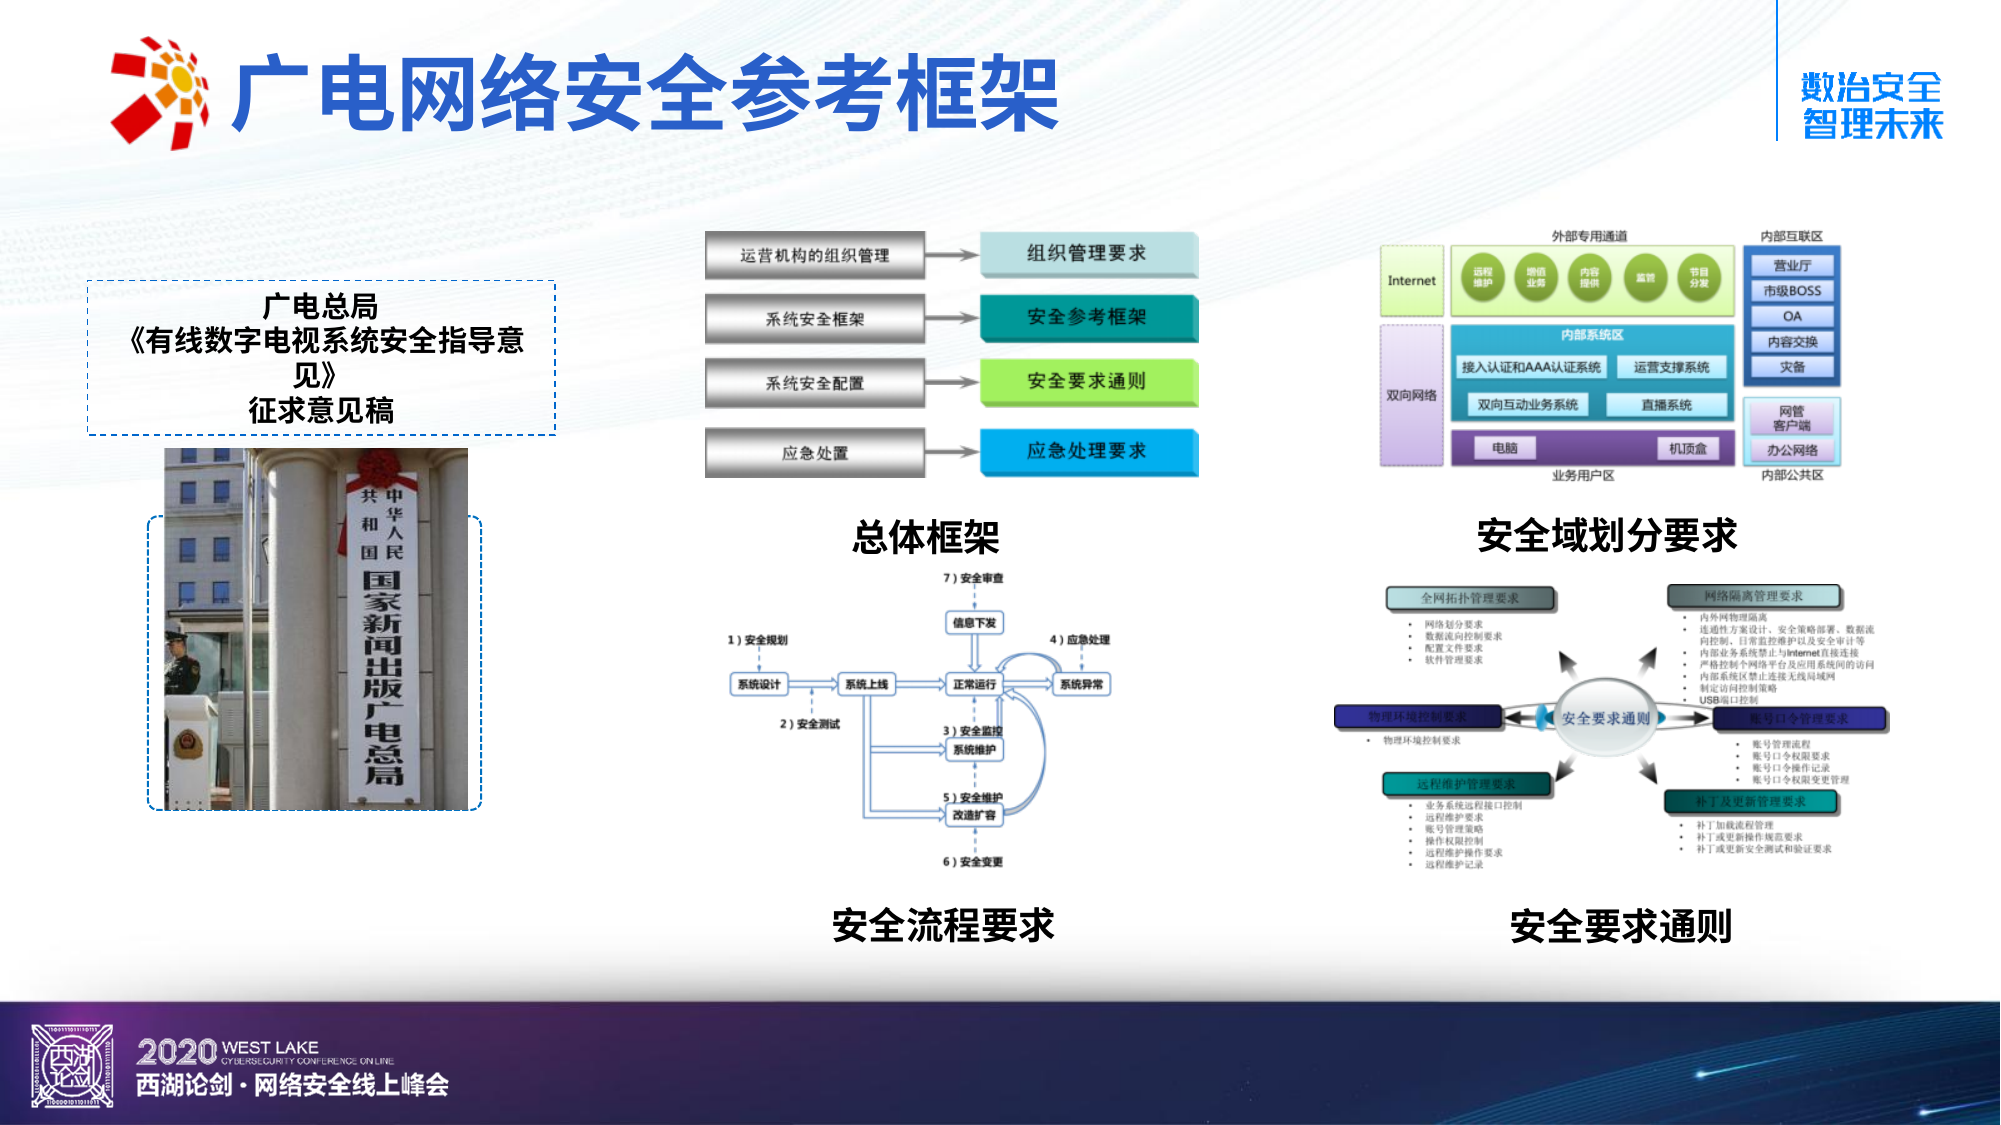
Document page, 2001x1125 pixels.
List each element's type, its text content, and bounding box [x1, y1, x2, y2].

text_box 总体框架 [802, 506, 1051, 567]
text_box 安全要求通则 [1476, 895, 1767, 956]
text_box 安全流程要求 [796, 895, 1091, 955]
text_box 安全域划分要求 [1459, 505, 1756, 565]
text_box 广电网络安全参考框架 [215, 34, 1763, 149]
text_box 广电总局 《有线数字电视系统安全指导意见》 征求意见稿 [87, 280, 556, 436]
picture [0, 0, 2000, 1125]
text_box [146, 515, 163, 811]
text_box [462, 515, 483, 811]
